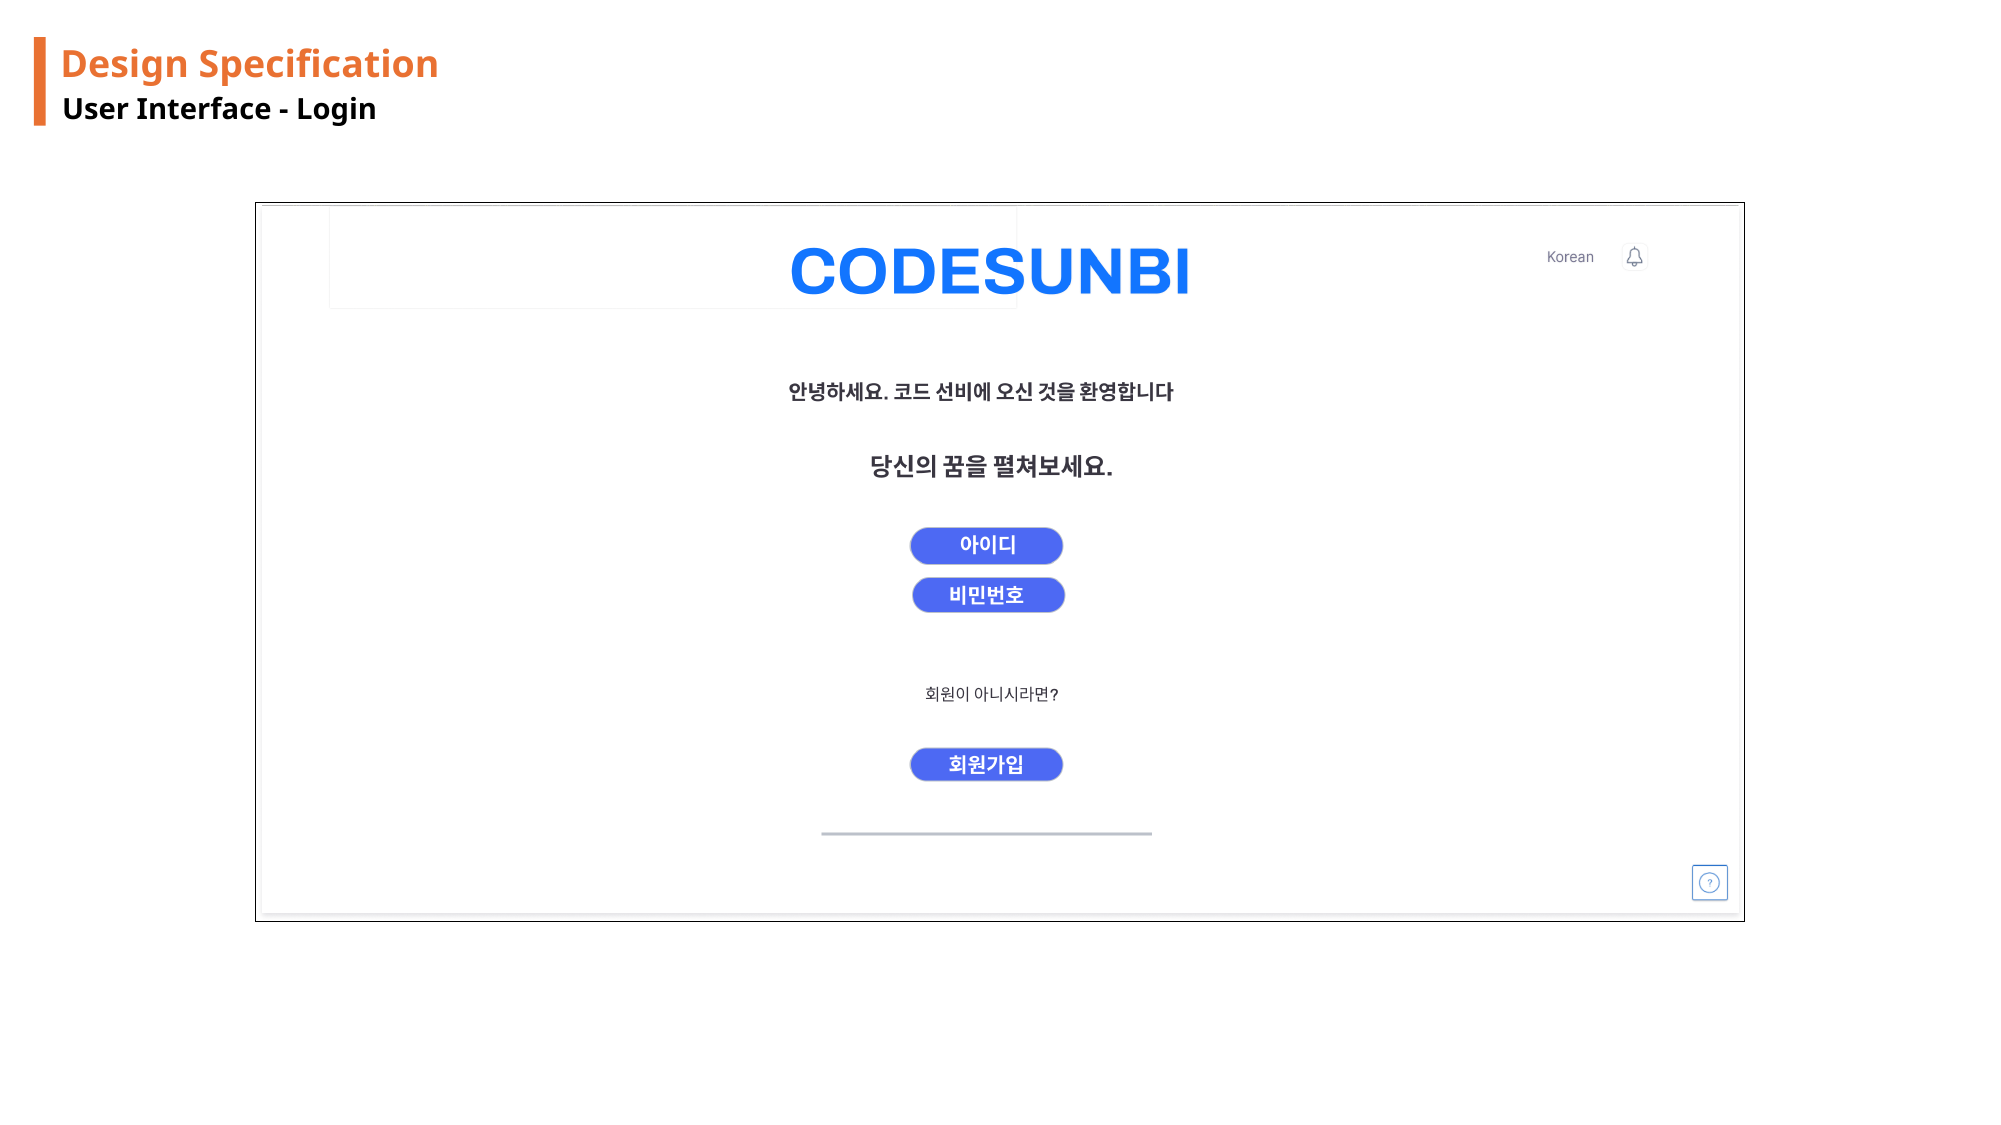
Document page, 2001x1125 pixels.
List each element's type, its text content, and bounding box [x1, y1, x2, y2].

text_box [32, 35, 47, 127]
text_box Design Specification [45, 32, 726, 92]
picture [254, 202, 1746, 923]
text_box User Interface - Login [47, 83, 427, 133]
